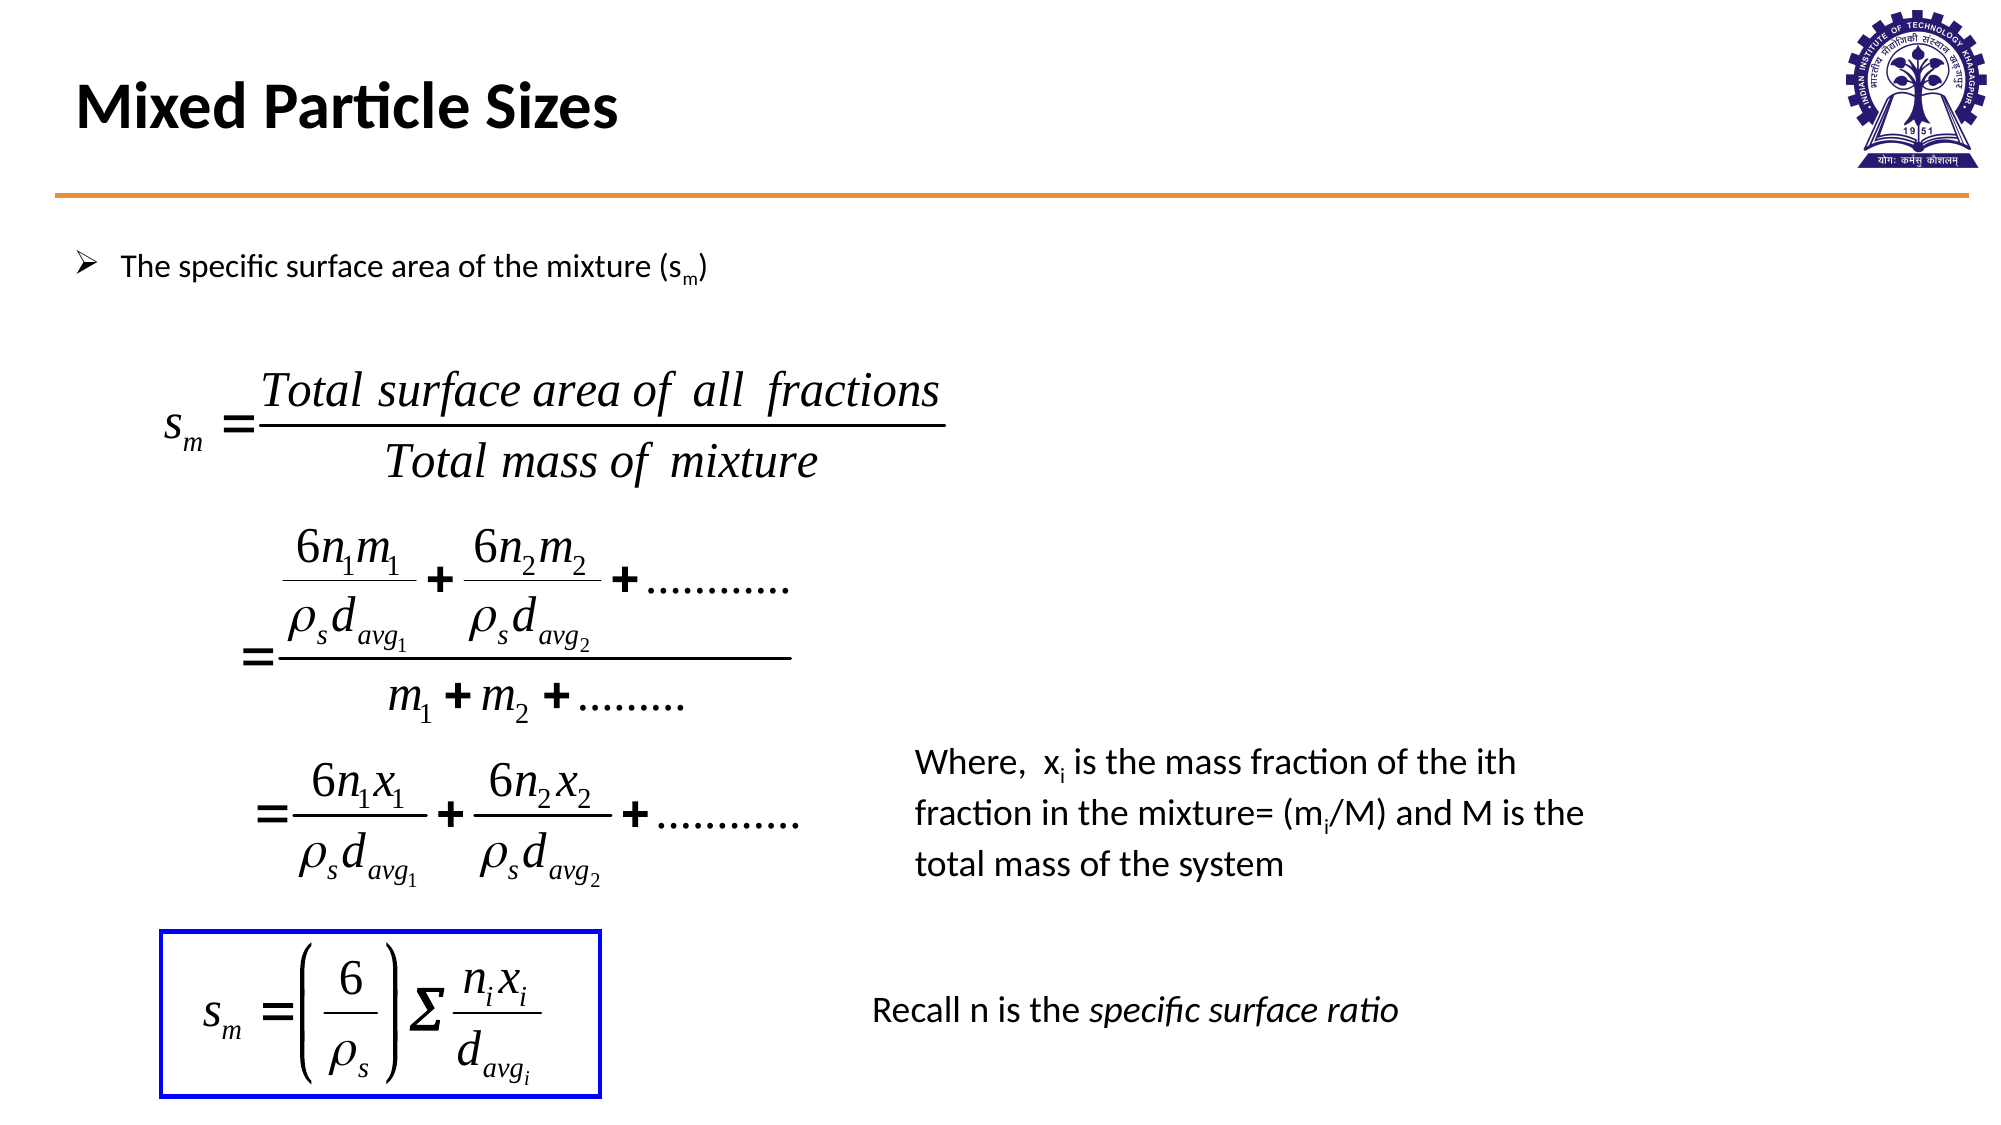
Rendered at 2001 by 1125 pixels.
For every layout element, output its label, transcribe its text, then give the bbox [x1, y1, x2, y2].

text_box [155, 359, 957, 498]
picture [1846, 10, 1987, 168]
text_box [231, 512, 801, 735]
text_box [245, 749, 807, 900]
text_box The specific surface area of the mixture (sm) [53, 228, 1902, 304]
text_box Recall n is the specific surface ratio [857, 977, 1541, 1038]
text_box Where, xi is the mass fraction of the ith fraction in the mixture= (mi/M) and M is the total mass of the system [900, 729, 1625, 892]
text_box [160, 930, 601, 1097]
text_box Mixed Particle Sizes [55, 41, 1719, 148]
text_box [194, 934, 553, 1098]
